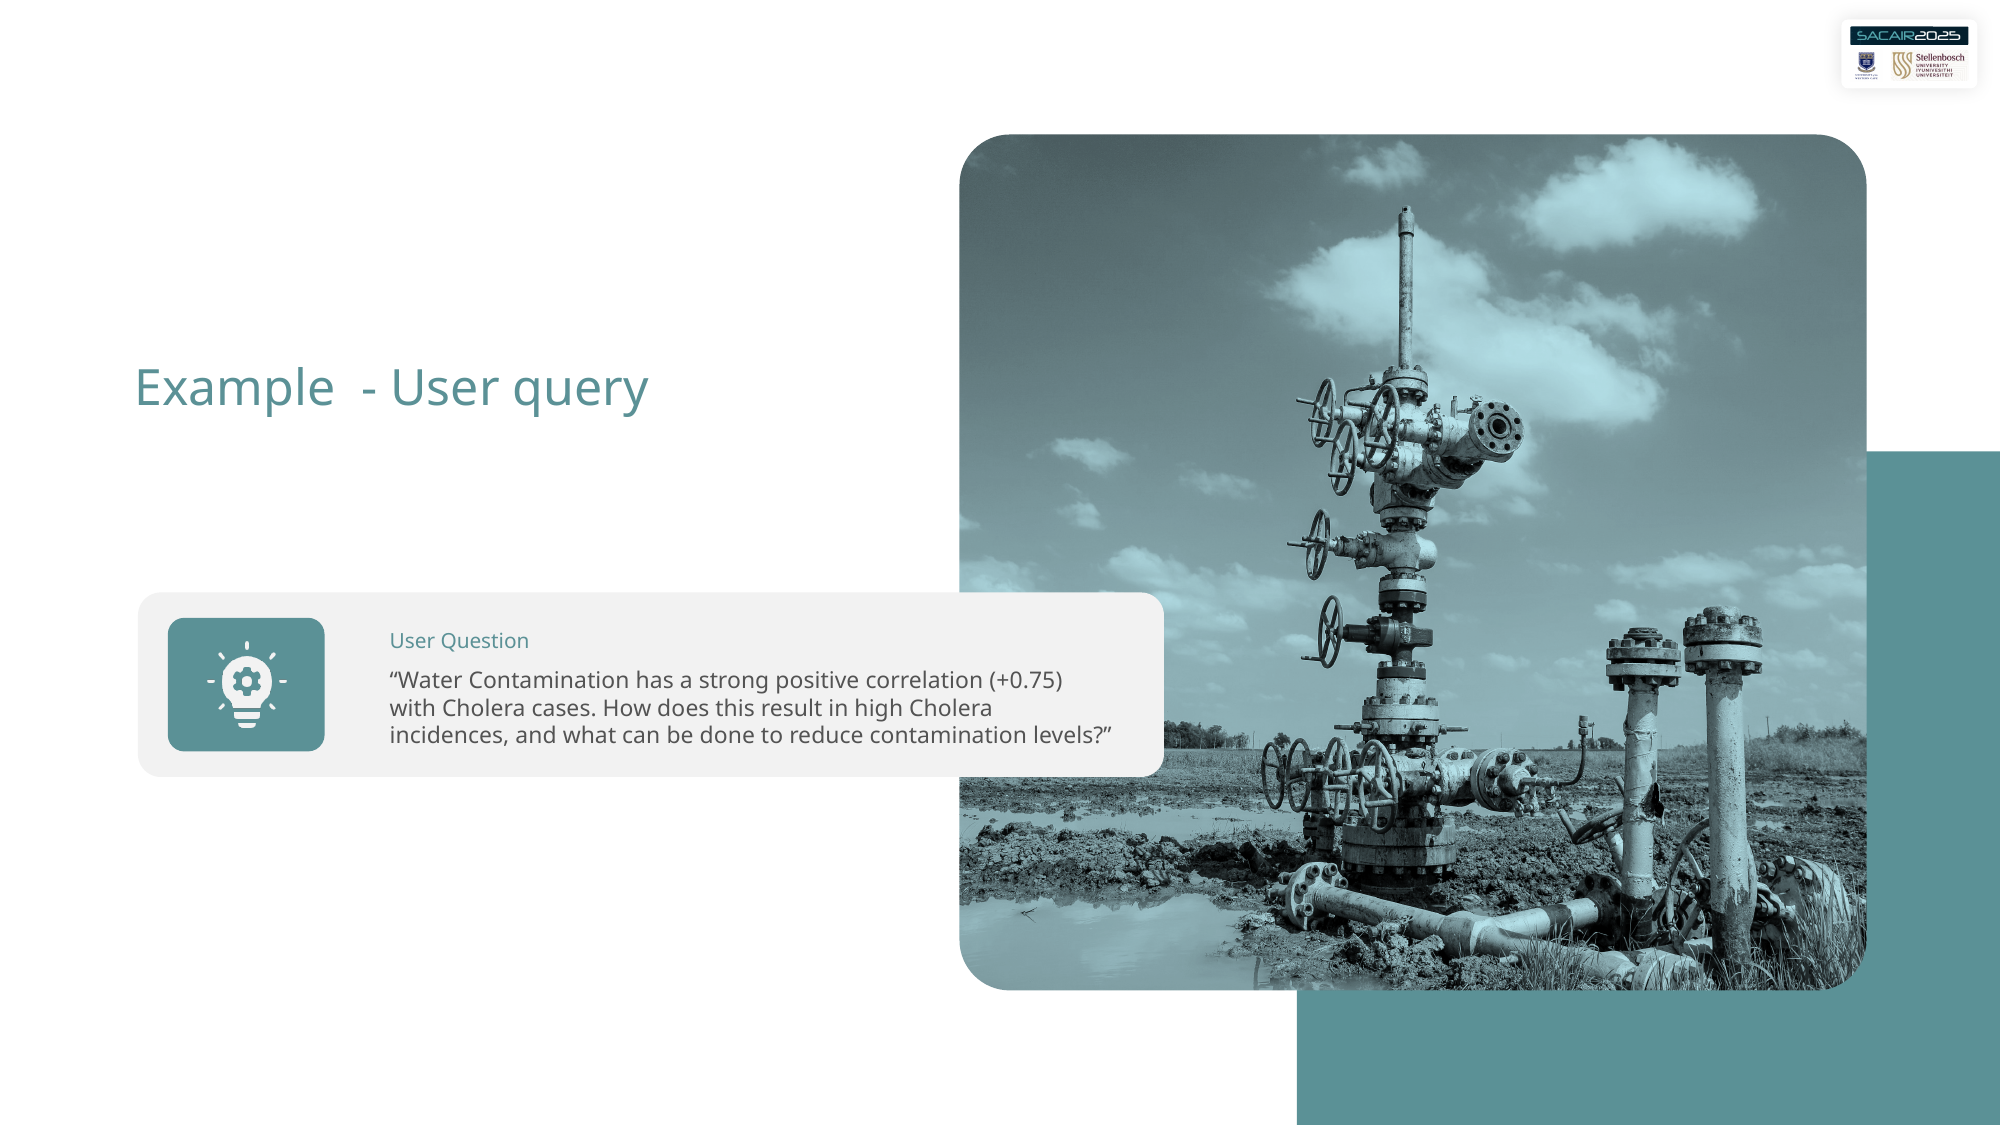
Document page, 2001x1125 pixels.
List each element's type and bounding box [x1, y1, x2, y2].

text_box [1296, 450, 2000, 1125]
text_box [119, 347, 1164, 785]
picture [959, 134, 1867, 991]
text_box [1841, 19, 1978, 89]
